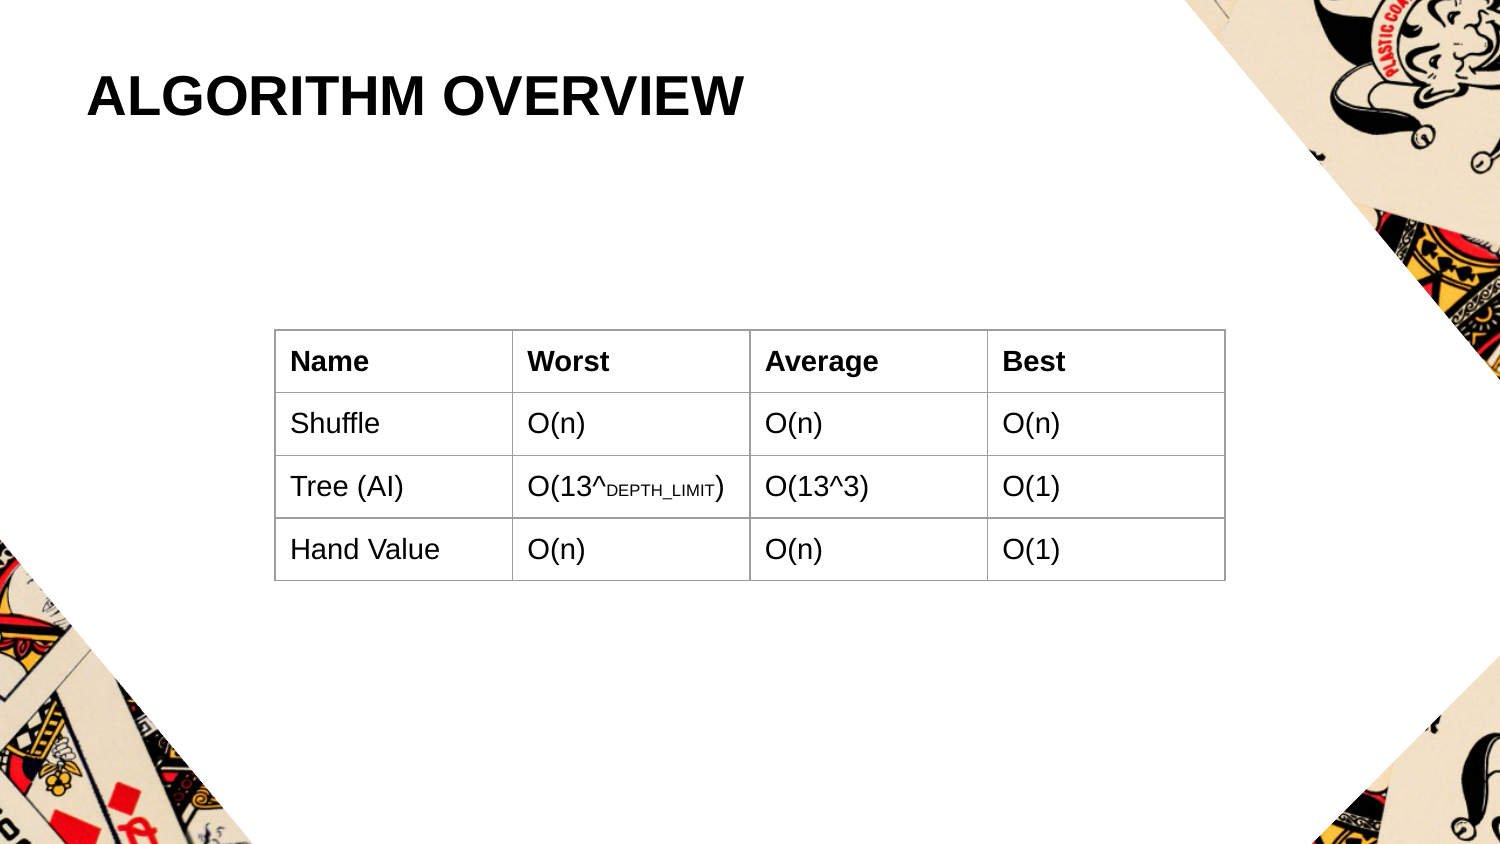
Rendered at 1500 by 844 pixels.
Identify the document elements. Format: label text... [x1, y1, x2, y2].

text_box ALGORITHM OVERVIEW [75, 53, 920, 133]
table_cell Shuffle [276, 393, 512, 455]
table_cell Tree (AI) [276, 456, 512, 517]
table_cell O(1) [988, 456, 1224, 517]
table_cell O(n) [751, 393, 987, 455]
table_cell Hand Value [276, 519, 512, 580]
table_header Name [276, 331, 512, 392]
table_cell O(n) [513, 393, 749, 455]
picture [0, 541, 251, 844]
picture [1286, 655, 1500, 844]
picture [1184, 0, 1500, 380]
table_cell O(n) [751, 519, 987, 580]
table_header Worst [513, 331, 749, 392]
table_cell O(n) [988, 393, 1224, 455]
table_header Best [988, 331, 1224, 392]
table_cell O(13^DEPTH_LIMIT) [513, 456, 749, 517]
table_cell O(1) [988, 519, 1224, 580]
table_cell O(13^3) [751, 456, 987, 517]
table_header Average [751, 331, 987, 392]
table_cell O(n) [513, 519, 749, 580]
